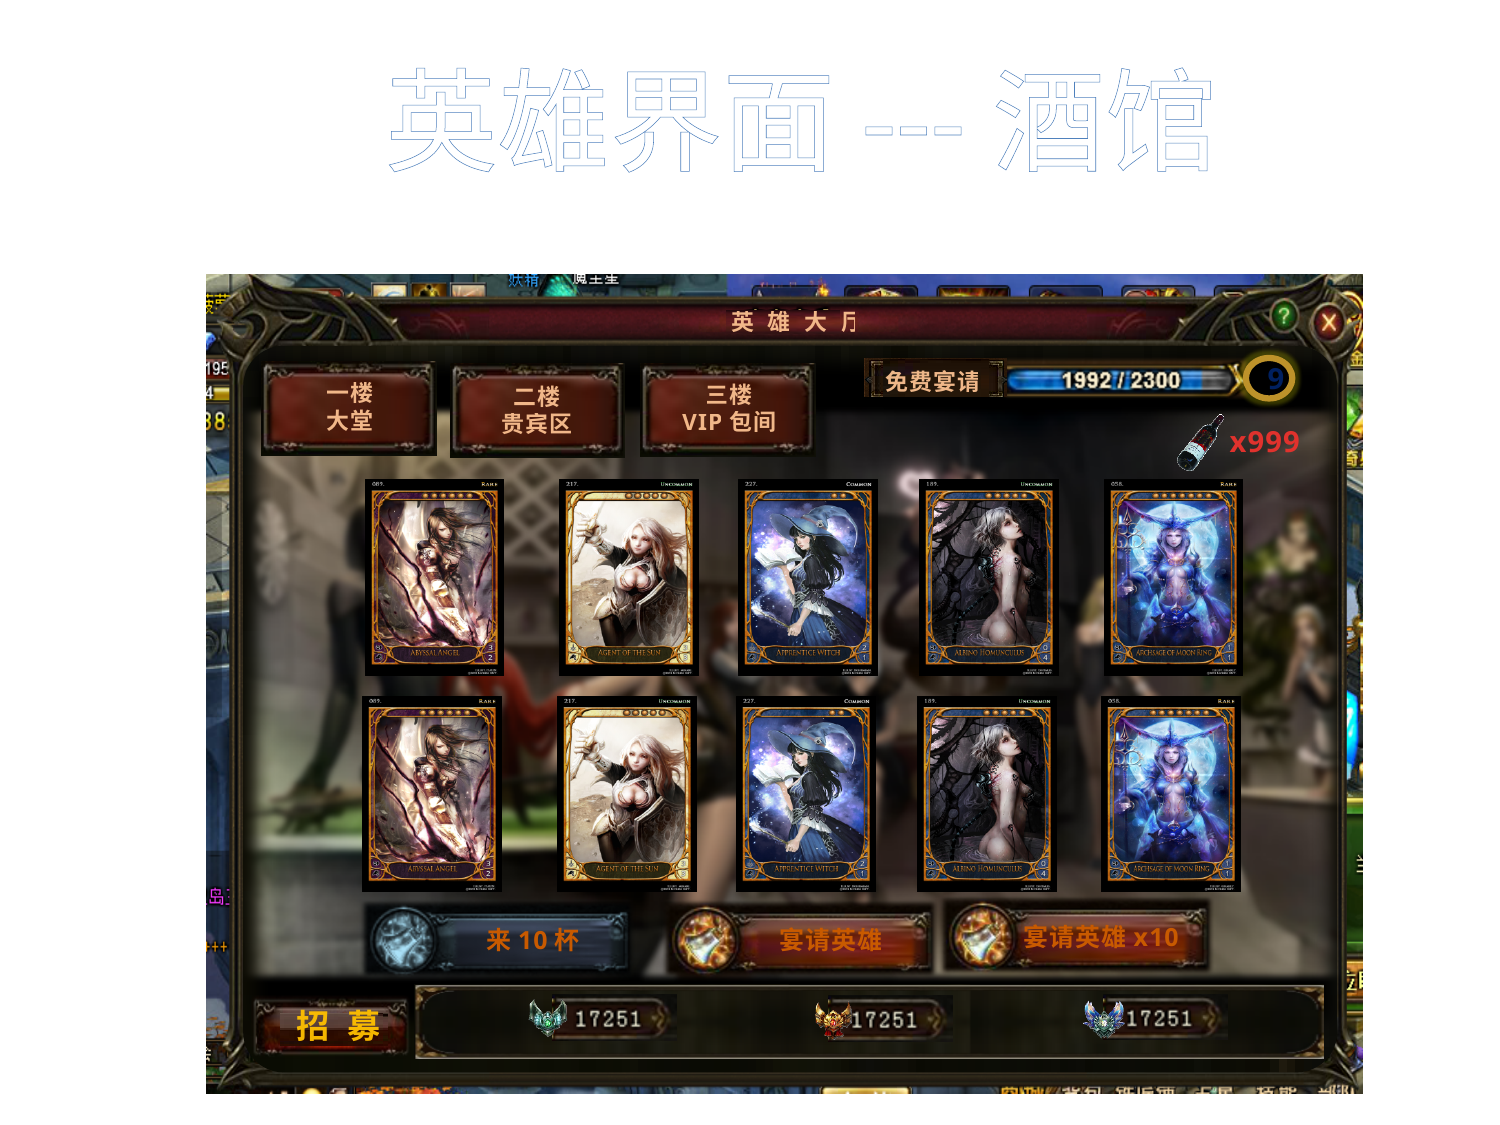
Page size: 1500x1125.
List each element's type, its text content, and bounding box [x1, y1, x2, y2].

text_box 英雄界面---酒馆 [369, 42, 1233, 193]
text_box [525, 993, 1228, 1043]
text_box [250, 993, 416, 1059]
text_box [358, 898, 636, 980]
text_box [206, 274, 1363, 1095]
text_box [863, 358, 1007, 397]
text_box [661, 897, 939, 980]
picture [240, 344, 1348, 1059]
